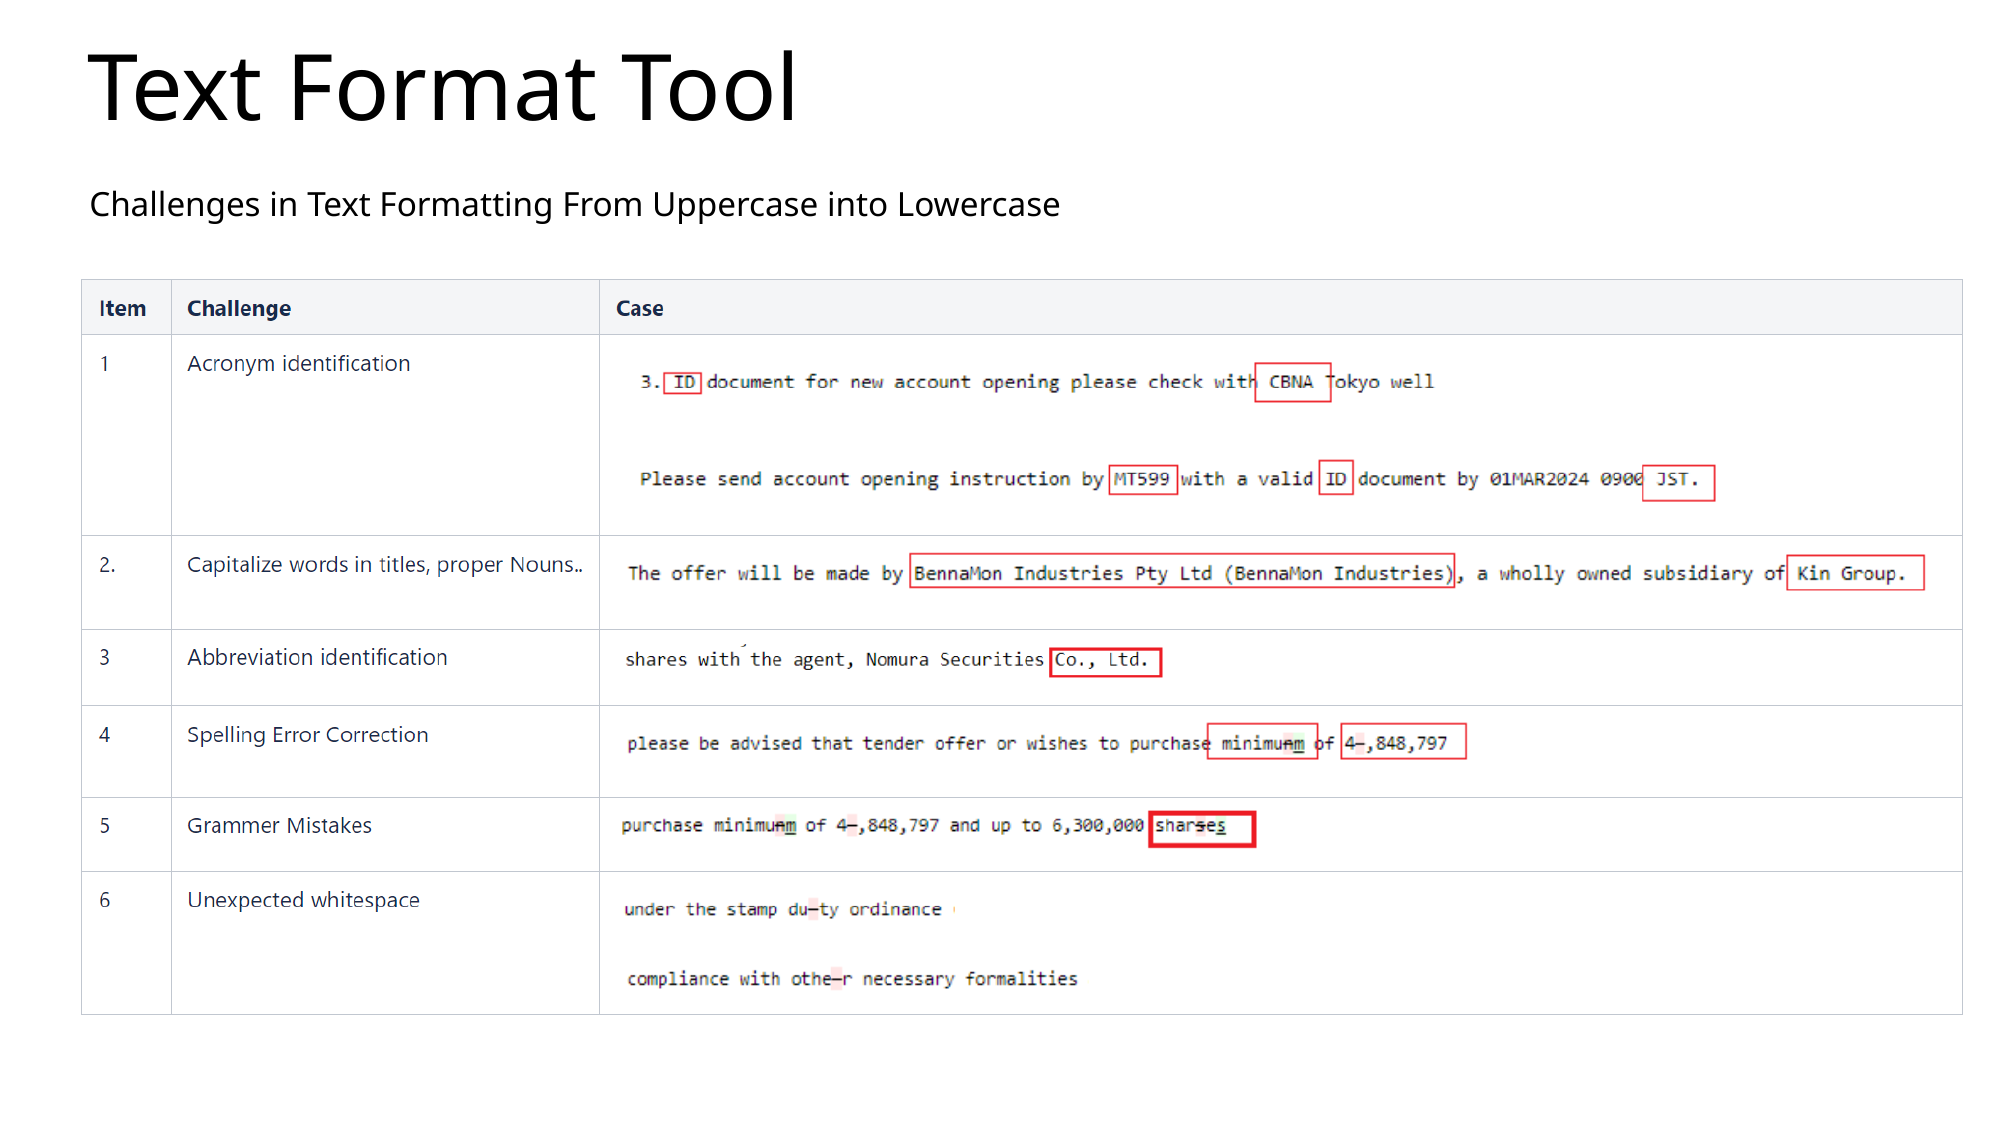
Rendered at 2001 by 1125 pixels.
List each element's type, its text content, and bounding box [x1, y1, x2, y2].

picture [74, 272, 1979, 1022]
title Text Format Tool [71, 20, 1709, 162]
list Challenges in Text Formatting From Uppercase into Lowercase [74, 180, 1257, 254]
